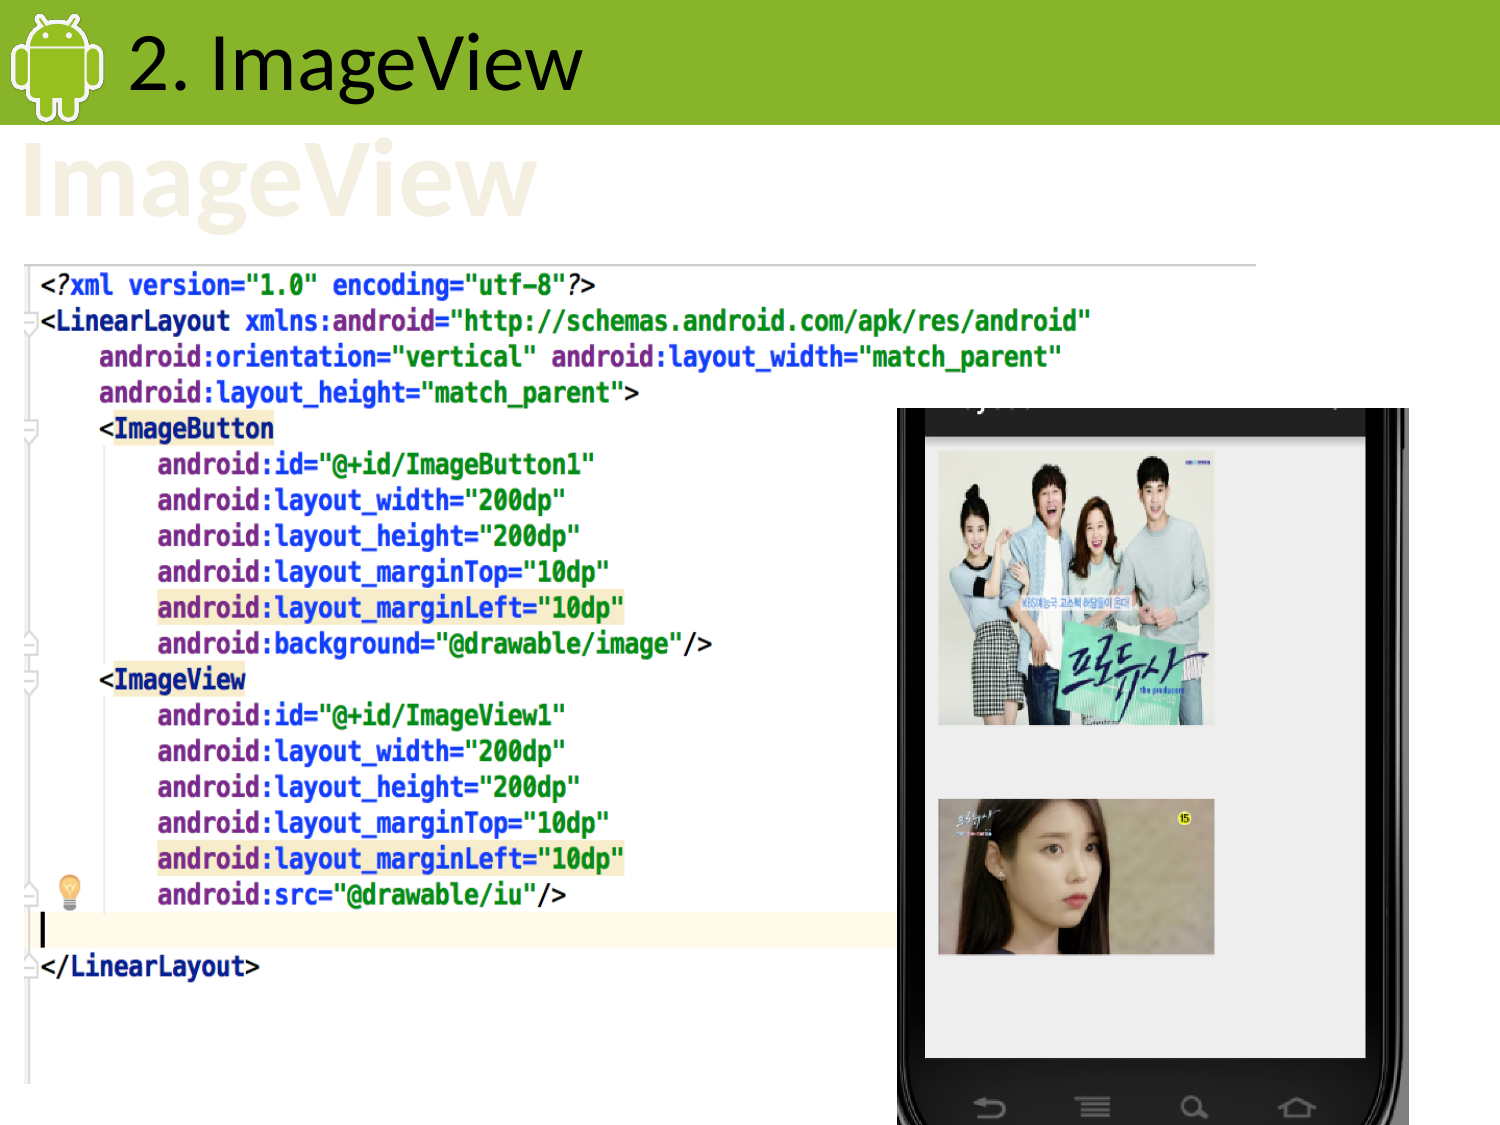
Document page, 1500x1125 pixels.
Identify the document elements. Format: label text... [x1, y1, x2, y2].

text_box ImageView [3, 134, 554, 247]
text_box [0, 0, 1500, 126]
picture [23, 264, 1409, 1125]
